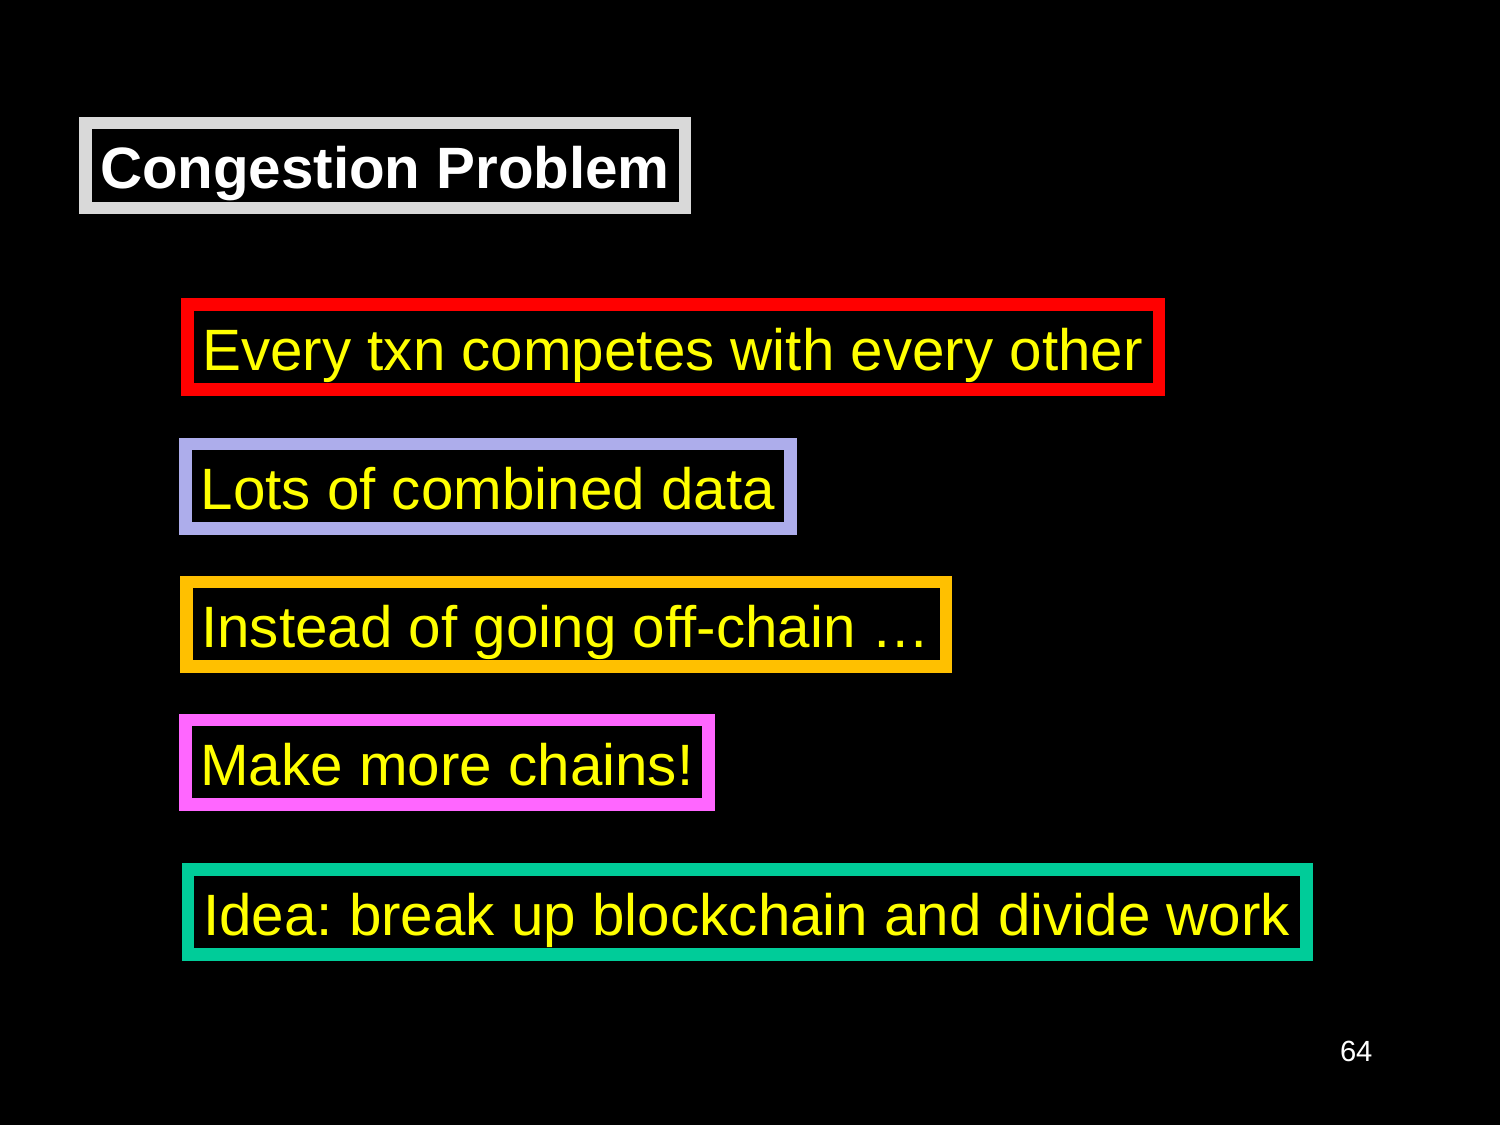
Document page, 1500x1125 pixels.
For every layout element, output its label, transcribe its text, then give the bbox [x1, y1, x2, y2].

text_box Every txn competes with every other [187, 304, 1159, 390]
slide_number 64 [1074, 1024, 1388, 1101]
text_box Idea: break up blockchain and divide work [188, 869, 1307, 955]
text_box Instead of going off-chain … [186, 581, 947, 667]
text_box Lots of combined data [185, 443, 791, 529]
text_box Make more chains! [185, 719, 709, 805]
text_box Congestion Problem [85, 123, 685, 208]
